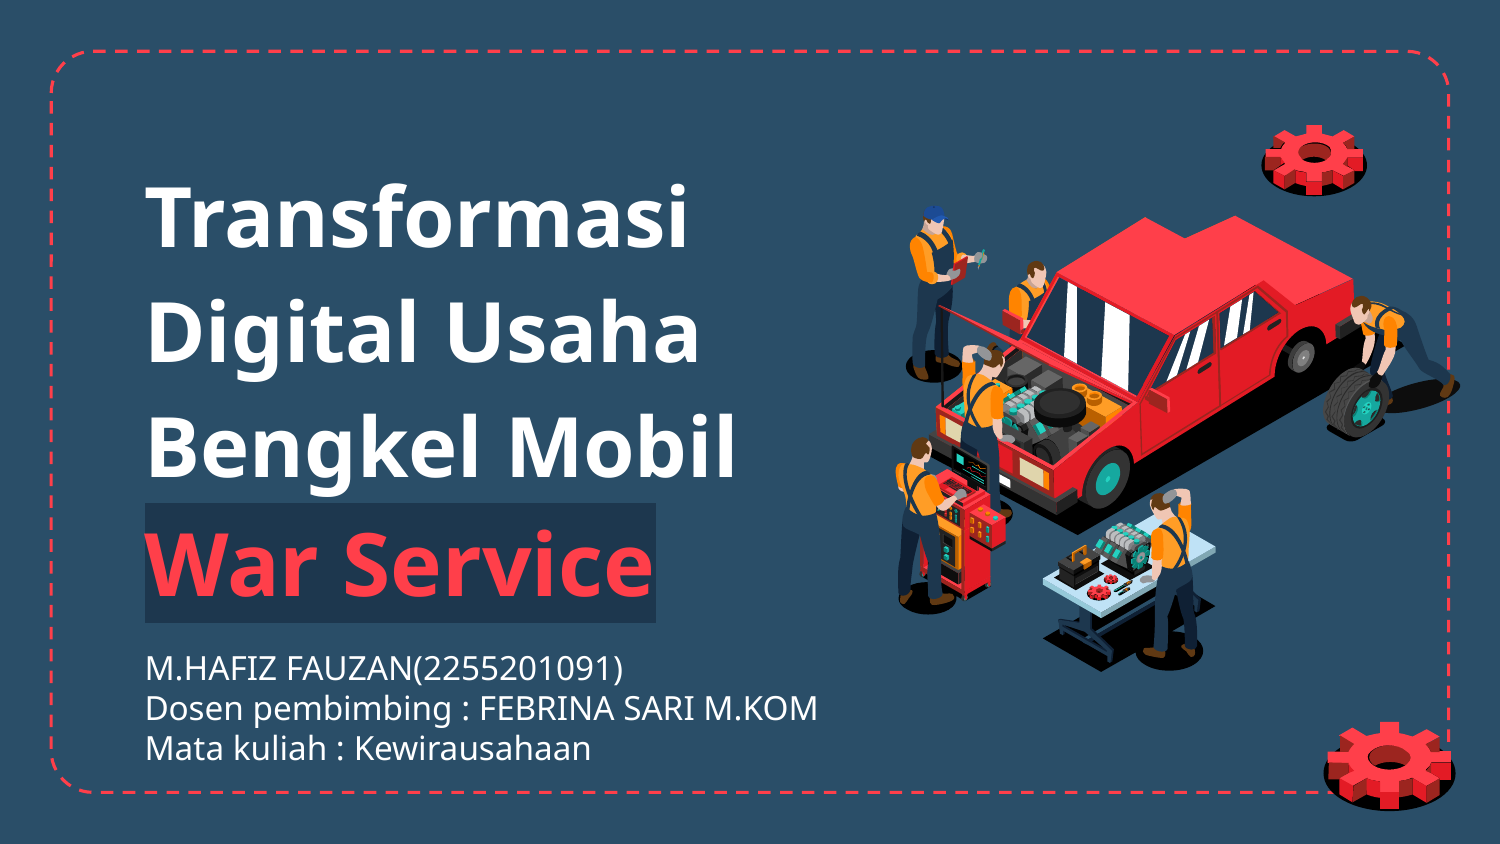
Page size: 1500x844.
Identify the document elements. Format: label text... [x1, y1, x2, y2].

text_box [894, 205, 1463, 673]
title Transformasi Digital Usaha Bengkel Mobil War Service [129, 118, 880, 630]
subtitle M.HAFIZ FAUZAN(2255201091) Dosen pembimbing : FEBRINA SARI M.KOM Mata kuliah : Kewirausahaan [129, 632, 880, 711]
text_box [1261, 124, 1368, 197]
